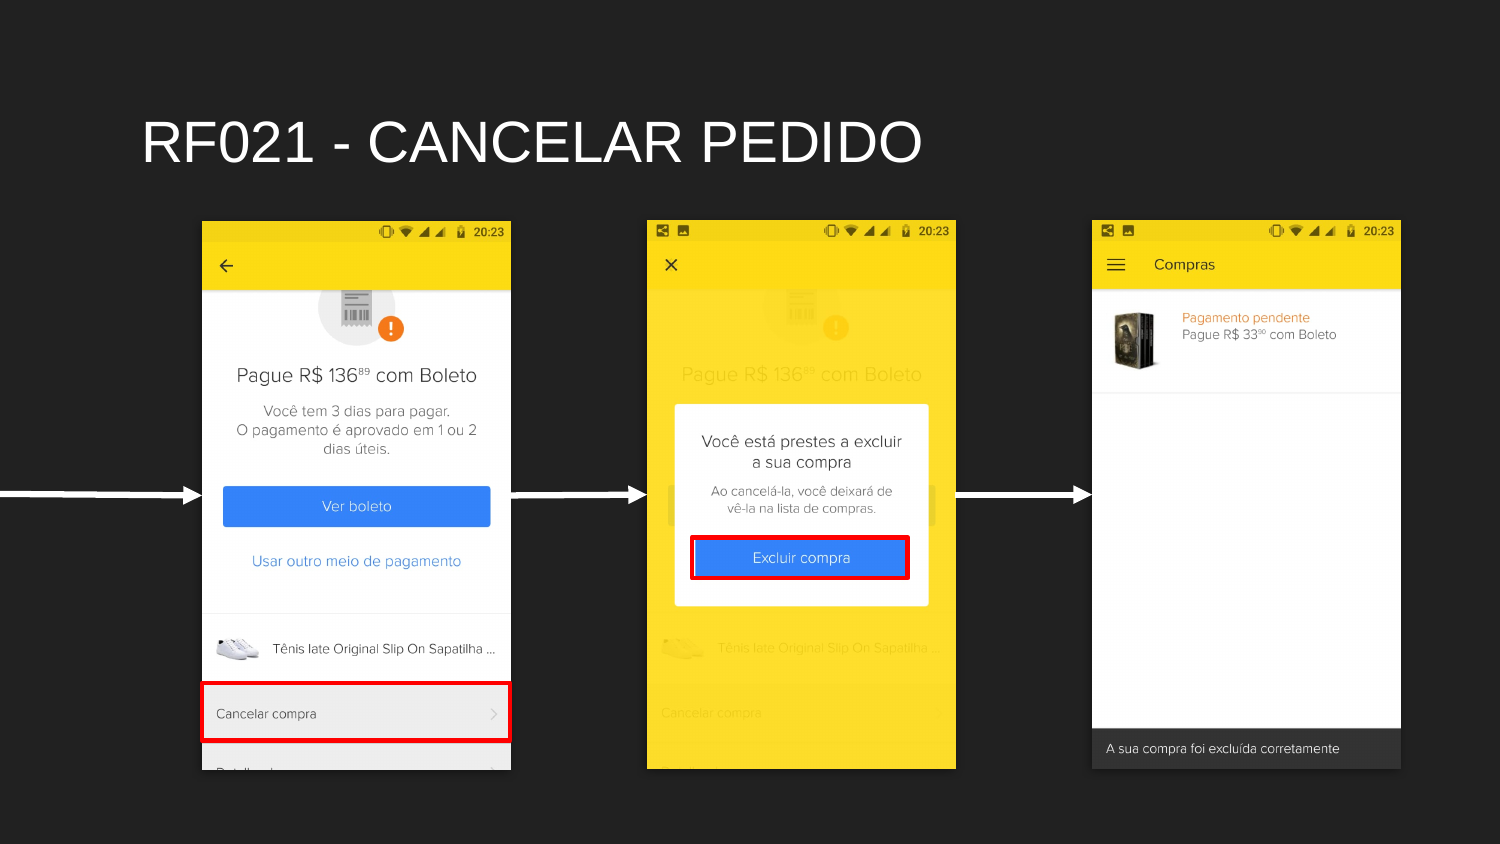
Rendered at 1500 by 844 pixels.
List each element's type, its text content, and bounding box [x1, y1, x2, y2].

picture [1091, 220, 1401, 769]
title RF021 - CANCELAR PEDIDO [126, 89, 1358, 246]
picture [201, 221, 511, 770]
picture [646, 220, 956, 769]
